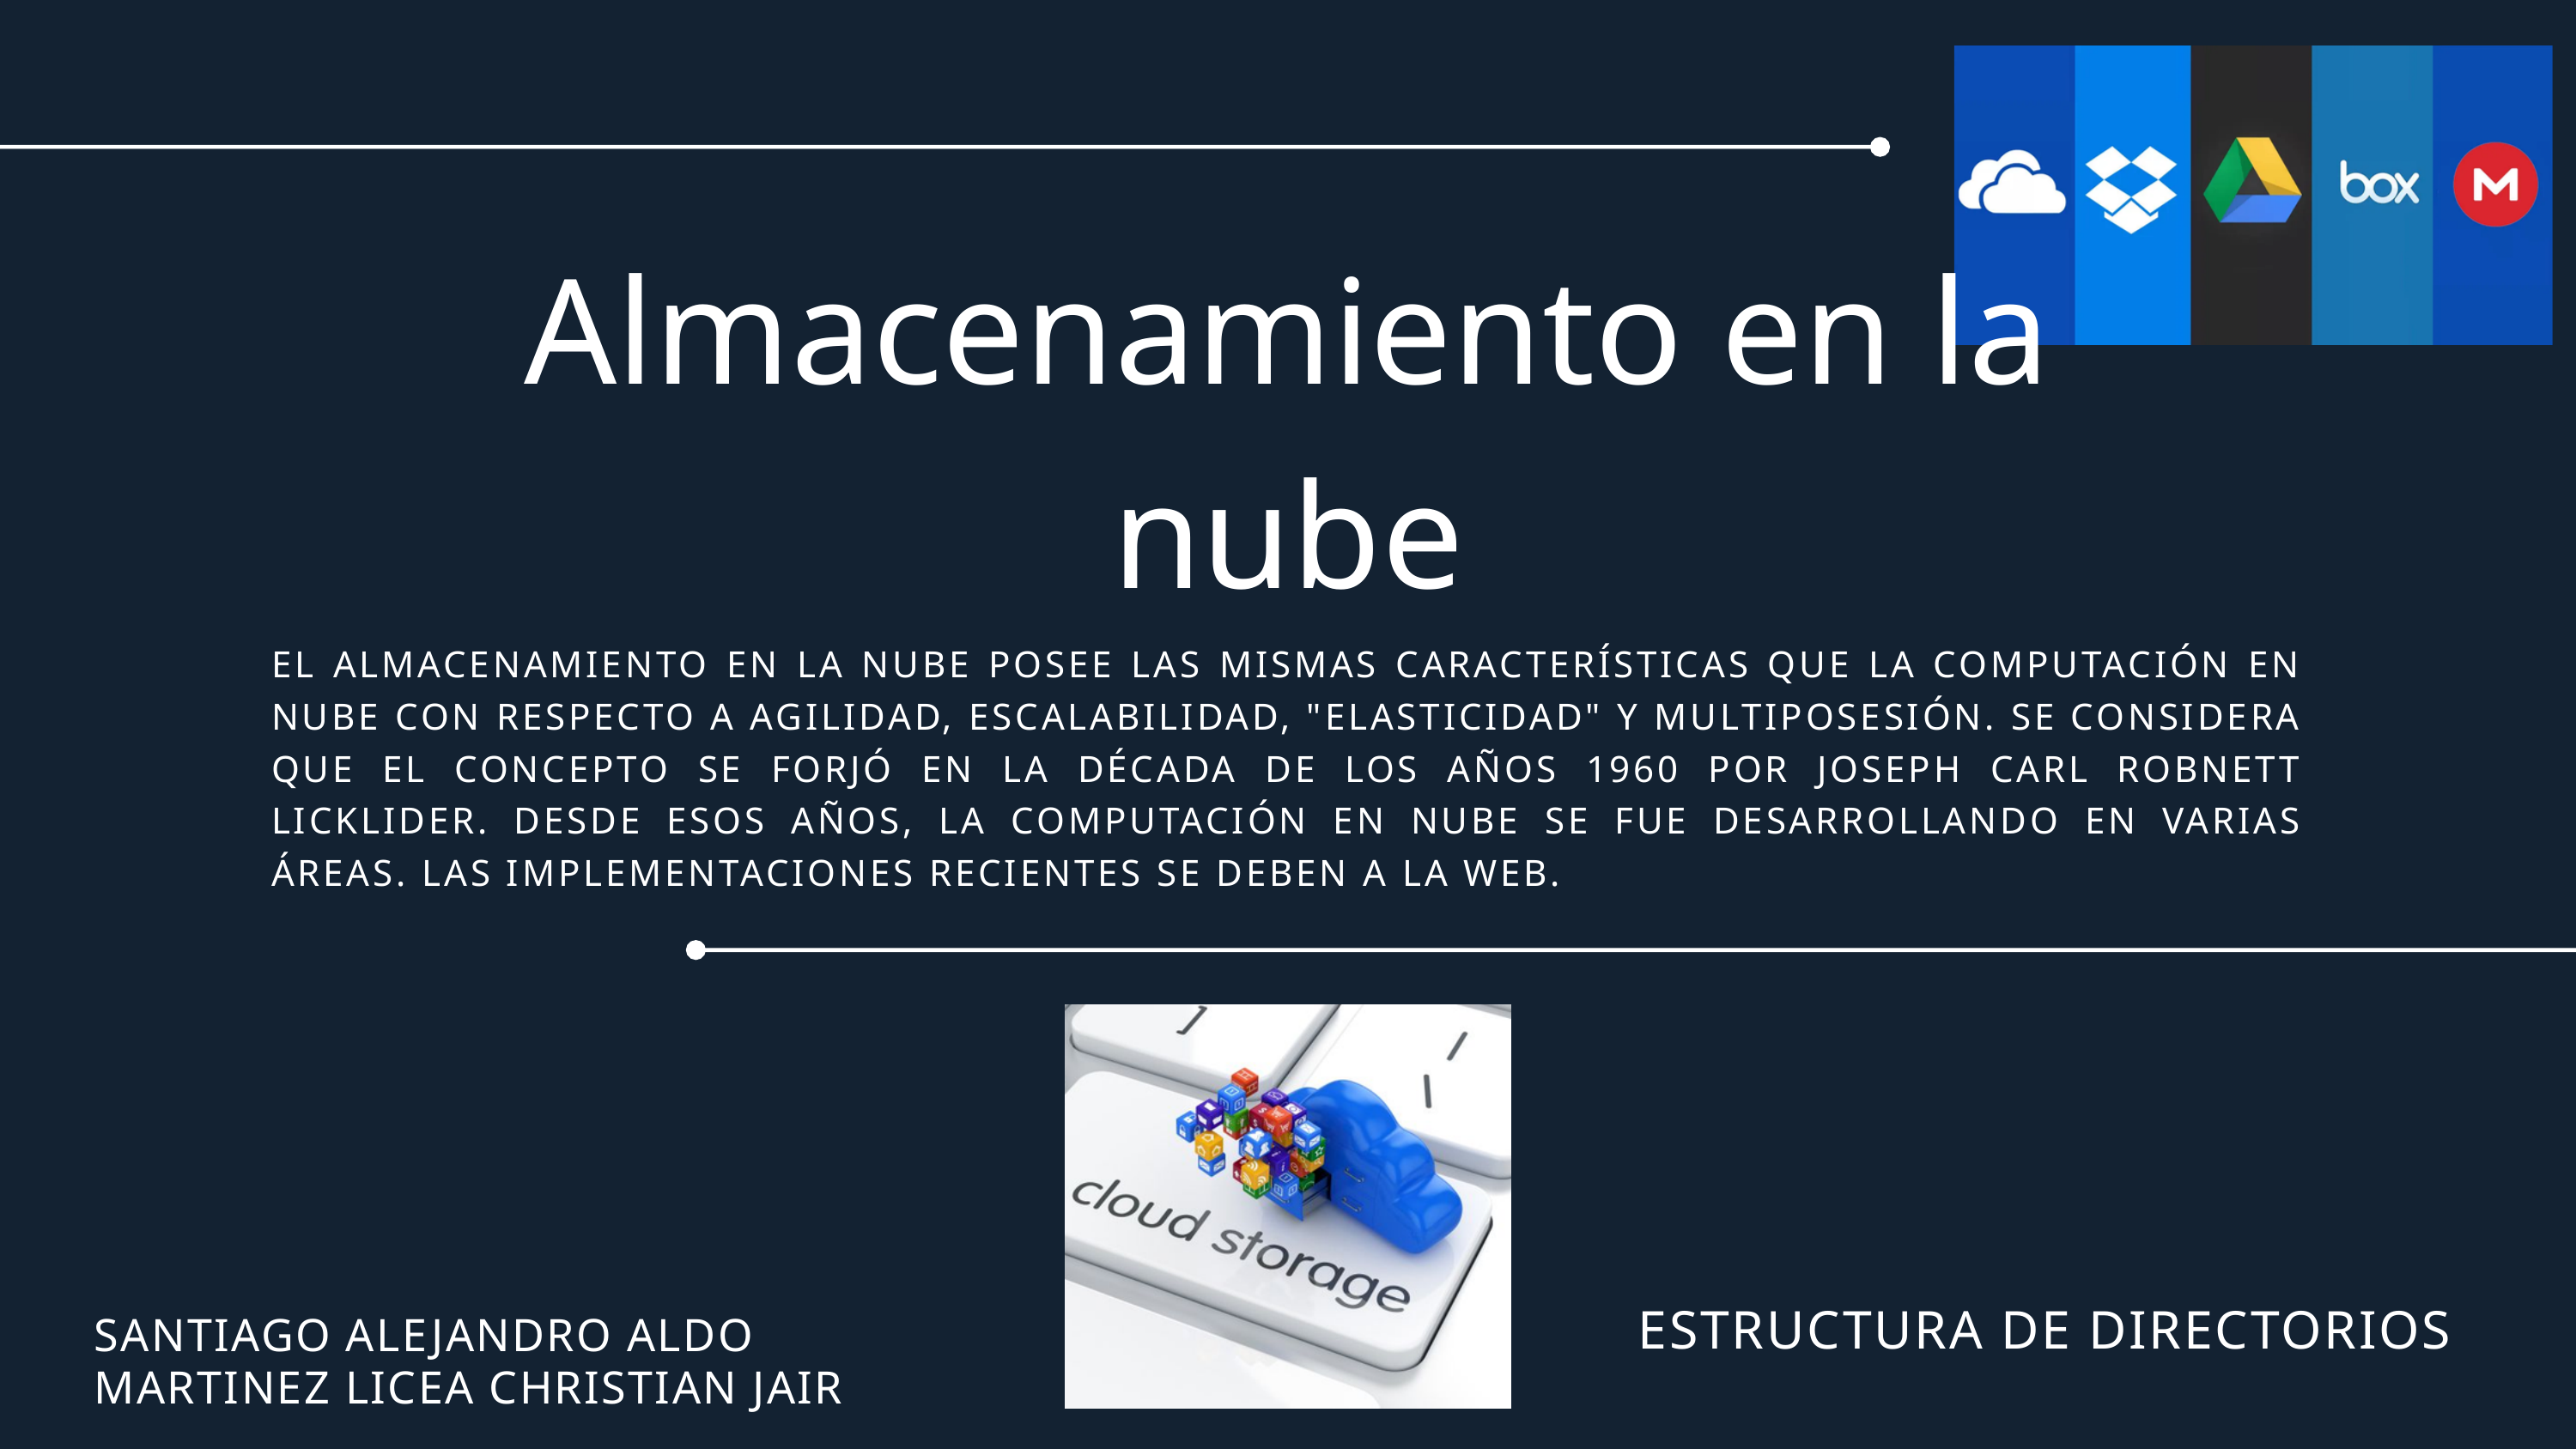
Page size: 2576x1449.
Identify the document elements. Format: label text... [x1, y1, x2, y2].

text_box [687, 941, 2576, 960]
text_box Almacenamiento en la nube [443, 209, 2133, 618]
text_box [1064, 1004, 1511, 1301]
text_box [1953, 45, 2553, 345]
text_box [0, 137, 1889, 156]
text_box EL ALMACENAMIENTO EN LA NUBE POSEE LAS MISMAS CARACTERÍSTICAS QUE LA COMPUTACIÓN EN NUBE CON RESPECTO A AGILIDAD, ESCALABILIDAD, "ELASTICIDAD" Y MULTIPOSESIÓN. SE CONSIDERA QUE EL CONCEPTO SE FORJÓ EN LA DÉCADA DE LOS AÑOS 1960 POR JOSEPH CARL ROBNETT LICKLIDER. DESDE ESOS AÑOS, LA COMPUTACIÓN EN NUBE SE FUE DESARROLLANDO EN VARIAS ÁREAS. LAS IMPLEMENTACIONES RECIENTES SE DEBEN A LA WEB. [271, 632, 2305, 894]
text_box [94, 1303, 2482, 1419]
